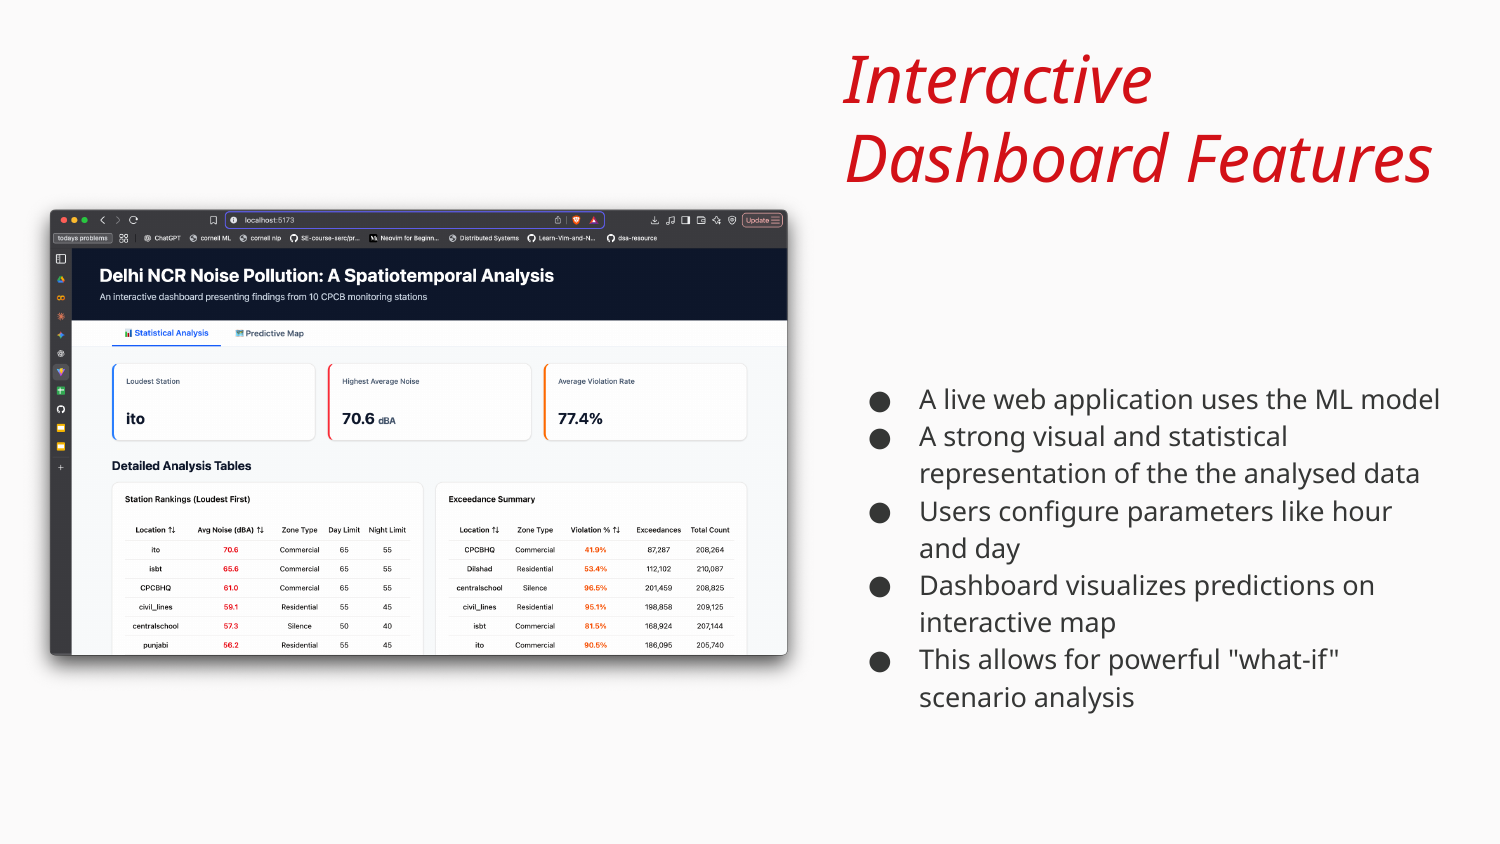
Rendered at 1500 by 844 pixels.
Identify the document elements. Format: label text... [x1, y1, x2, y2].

title Interactive Dashboard Features [844, 37, 1444, 217]
list A live web application uses the ML model A strong visual and statistical representation of the the analysed data Users configure parameters like hour and day Dashboard visualizes predictions on interactive map This allows for powerful "what-if" scenario analysis [844, 377, 1444, 807]
picture [20, 190, 816, 694]
